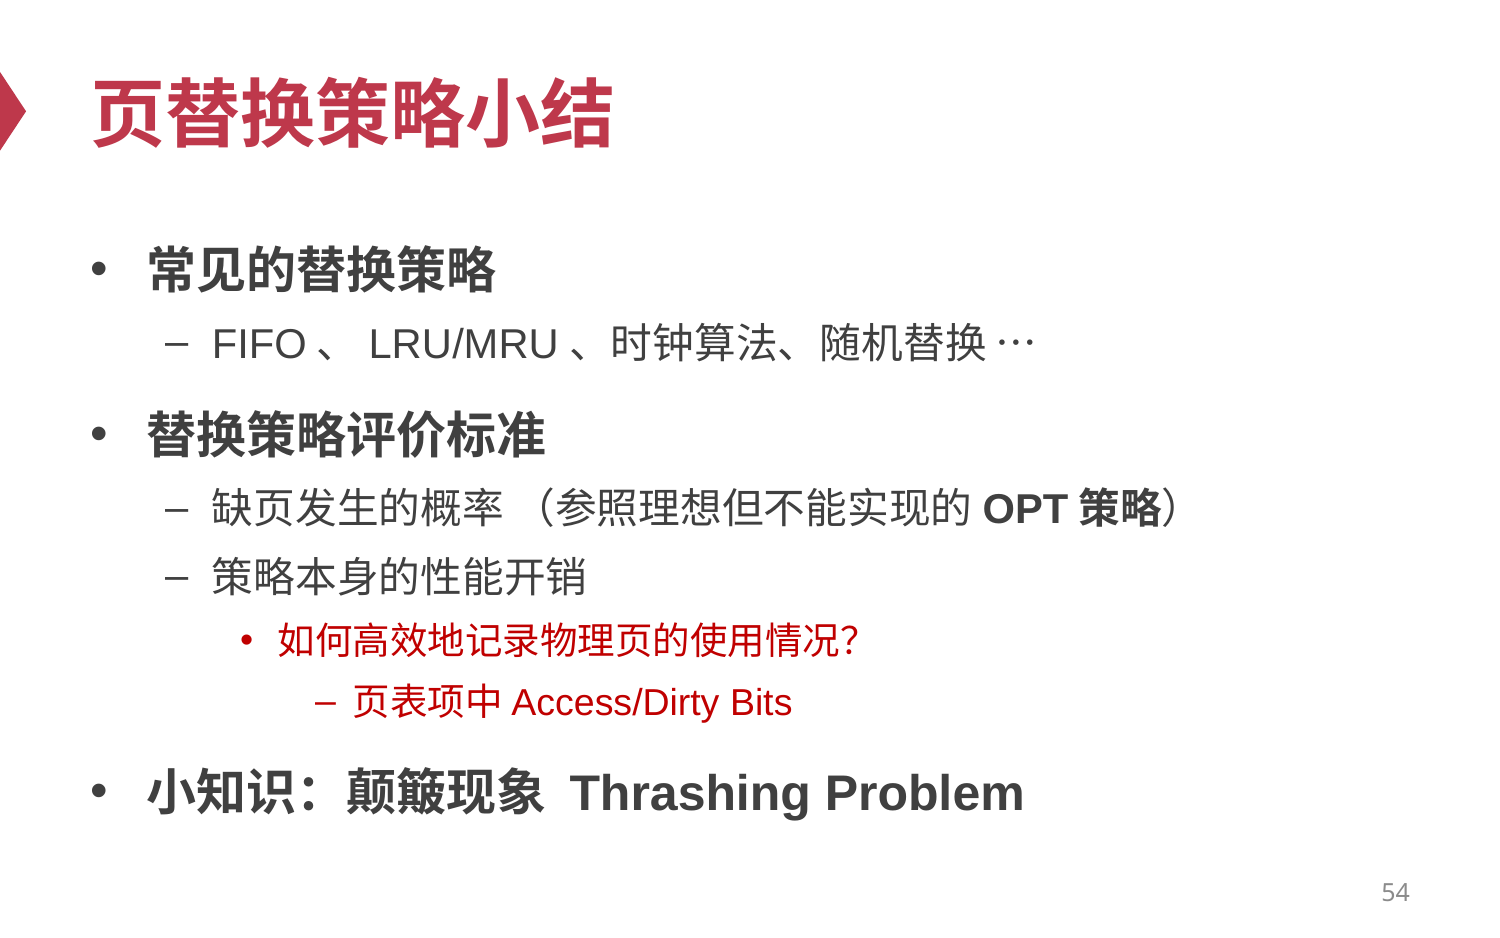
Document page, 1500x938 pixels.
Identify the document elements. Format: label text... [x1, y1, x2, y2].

title 页替换策略小结 [75, 37, 1425, 186]
list 常见的替换策略 FIFO、LRU/MRU、时钟算法、随机替换 … 替换策略评价标准 缺页发生的概率 （参照理想但不能实现的OPT策略） 策略本身的性能开销 如何高效地记录物理页的使用情况？ 页表项中Access/Dirty Bits 小知识：颠簸现象 Thrashing Problem [75, 218, 1425, 859]
slide_number 54 [1074, 868, 1425, 919]
